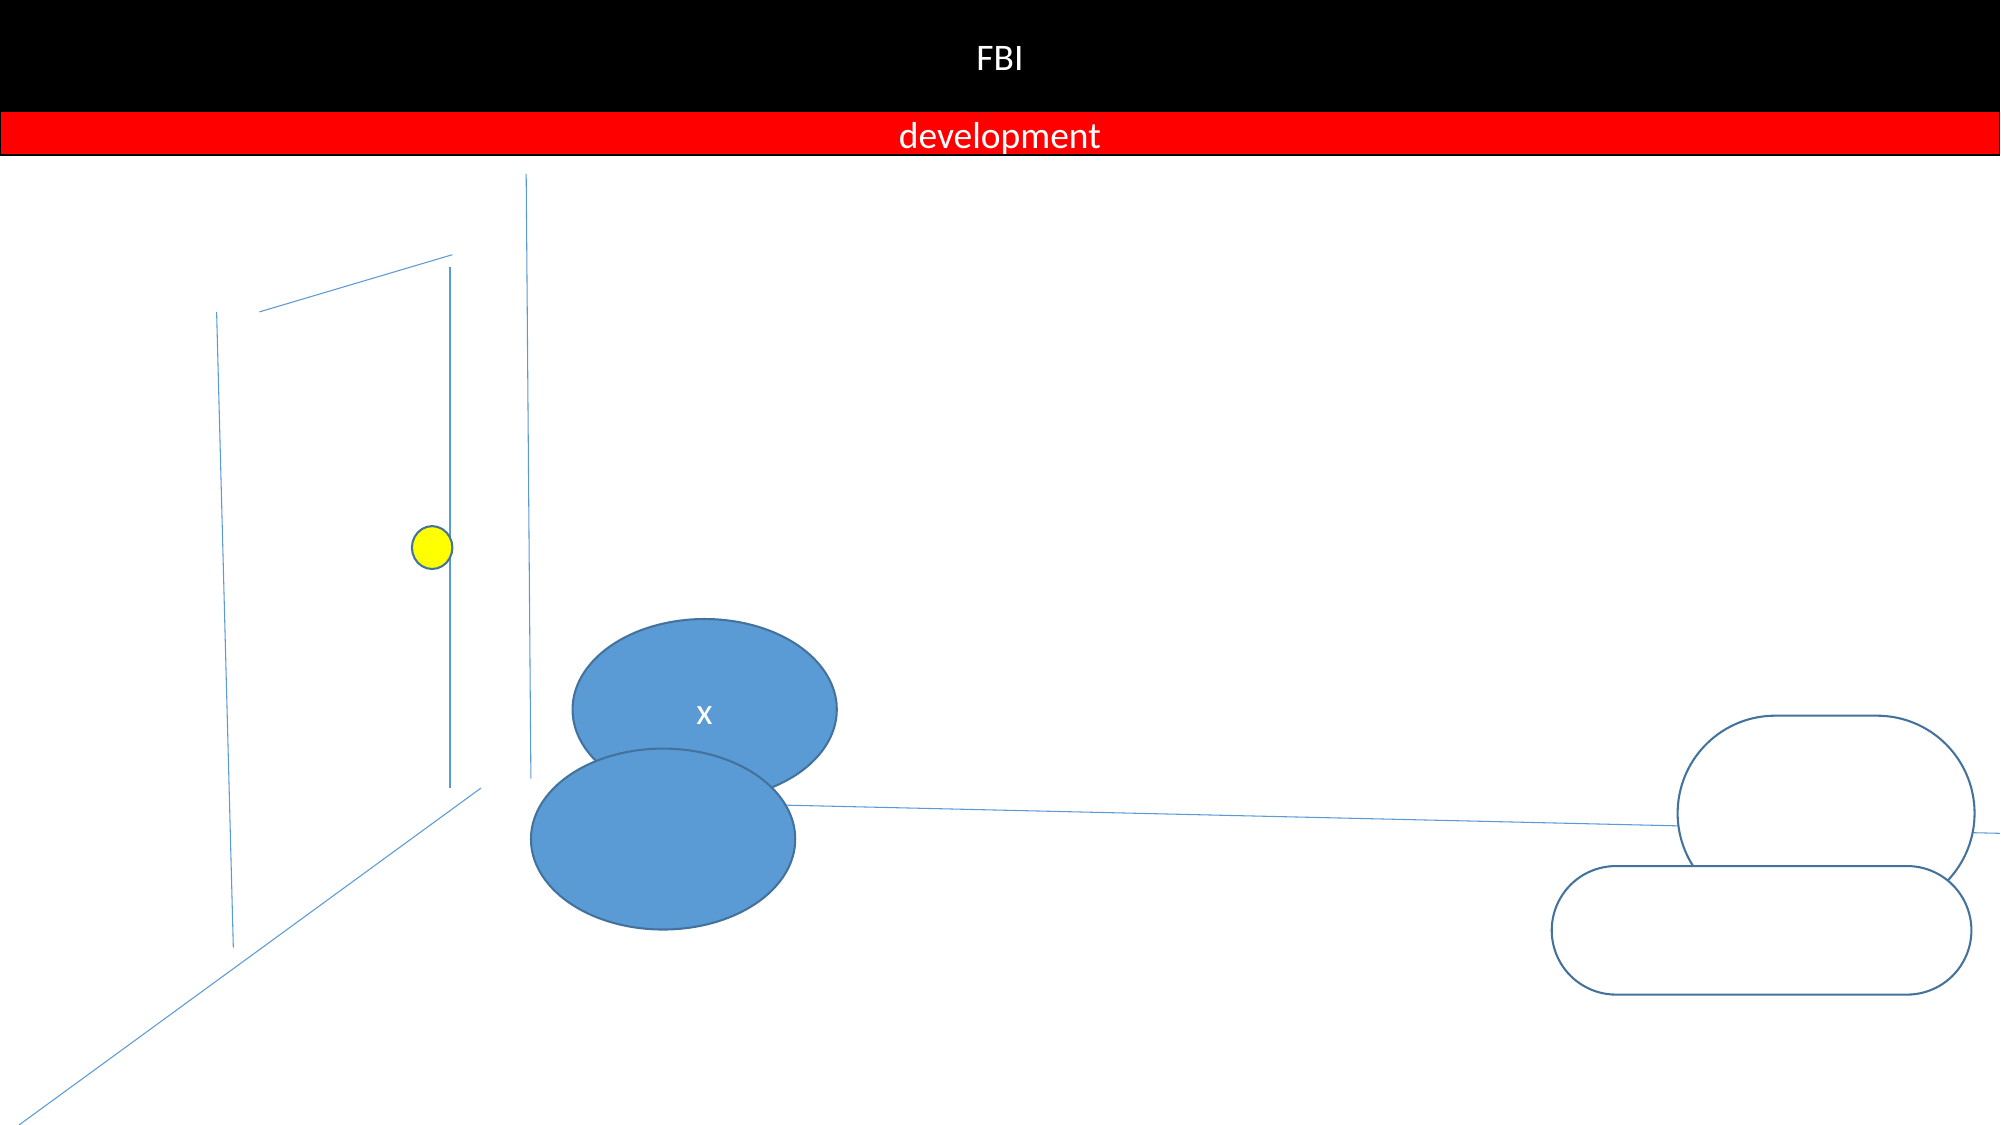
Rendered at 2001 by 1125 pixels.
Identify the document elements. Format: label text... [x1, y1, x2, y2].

text_box [1550, 865, 1973, 996]
text_box [529, 747, 797, 931]
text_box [526, 173, 531, 779]
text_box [216, 311, 234, 948]
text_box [561, 799, 2000, 834]
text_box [18, 788, 481, 1125]
text_box development [0, 110, 2000, 156]
text_box [410, 525, 449, 571]
text_box [1678, 834, 1974, 880]
text_box [1677, 714, 1975, 799]
text_box x [571, 617, 838, 788]
text_box FBI [0, 0, 2000, 110]
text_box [259, 254, 453, 312]
